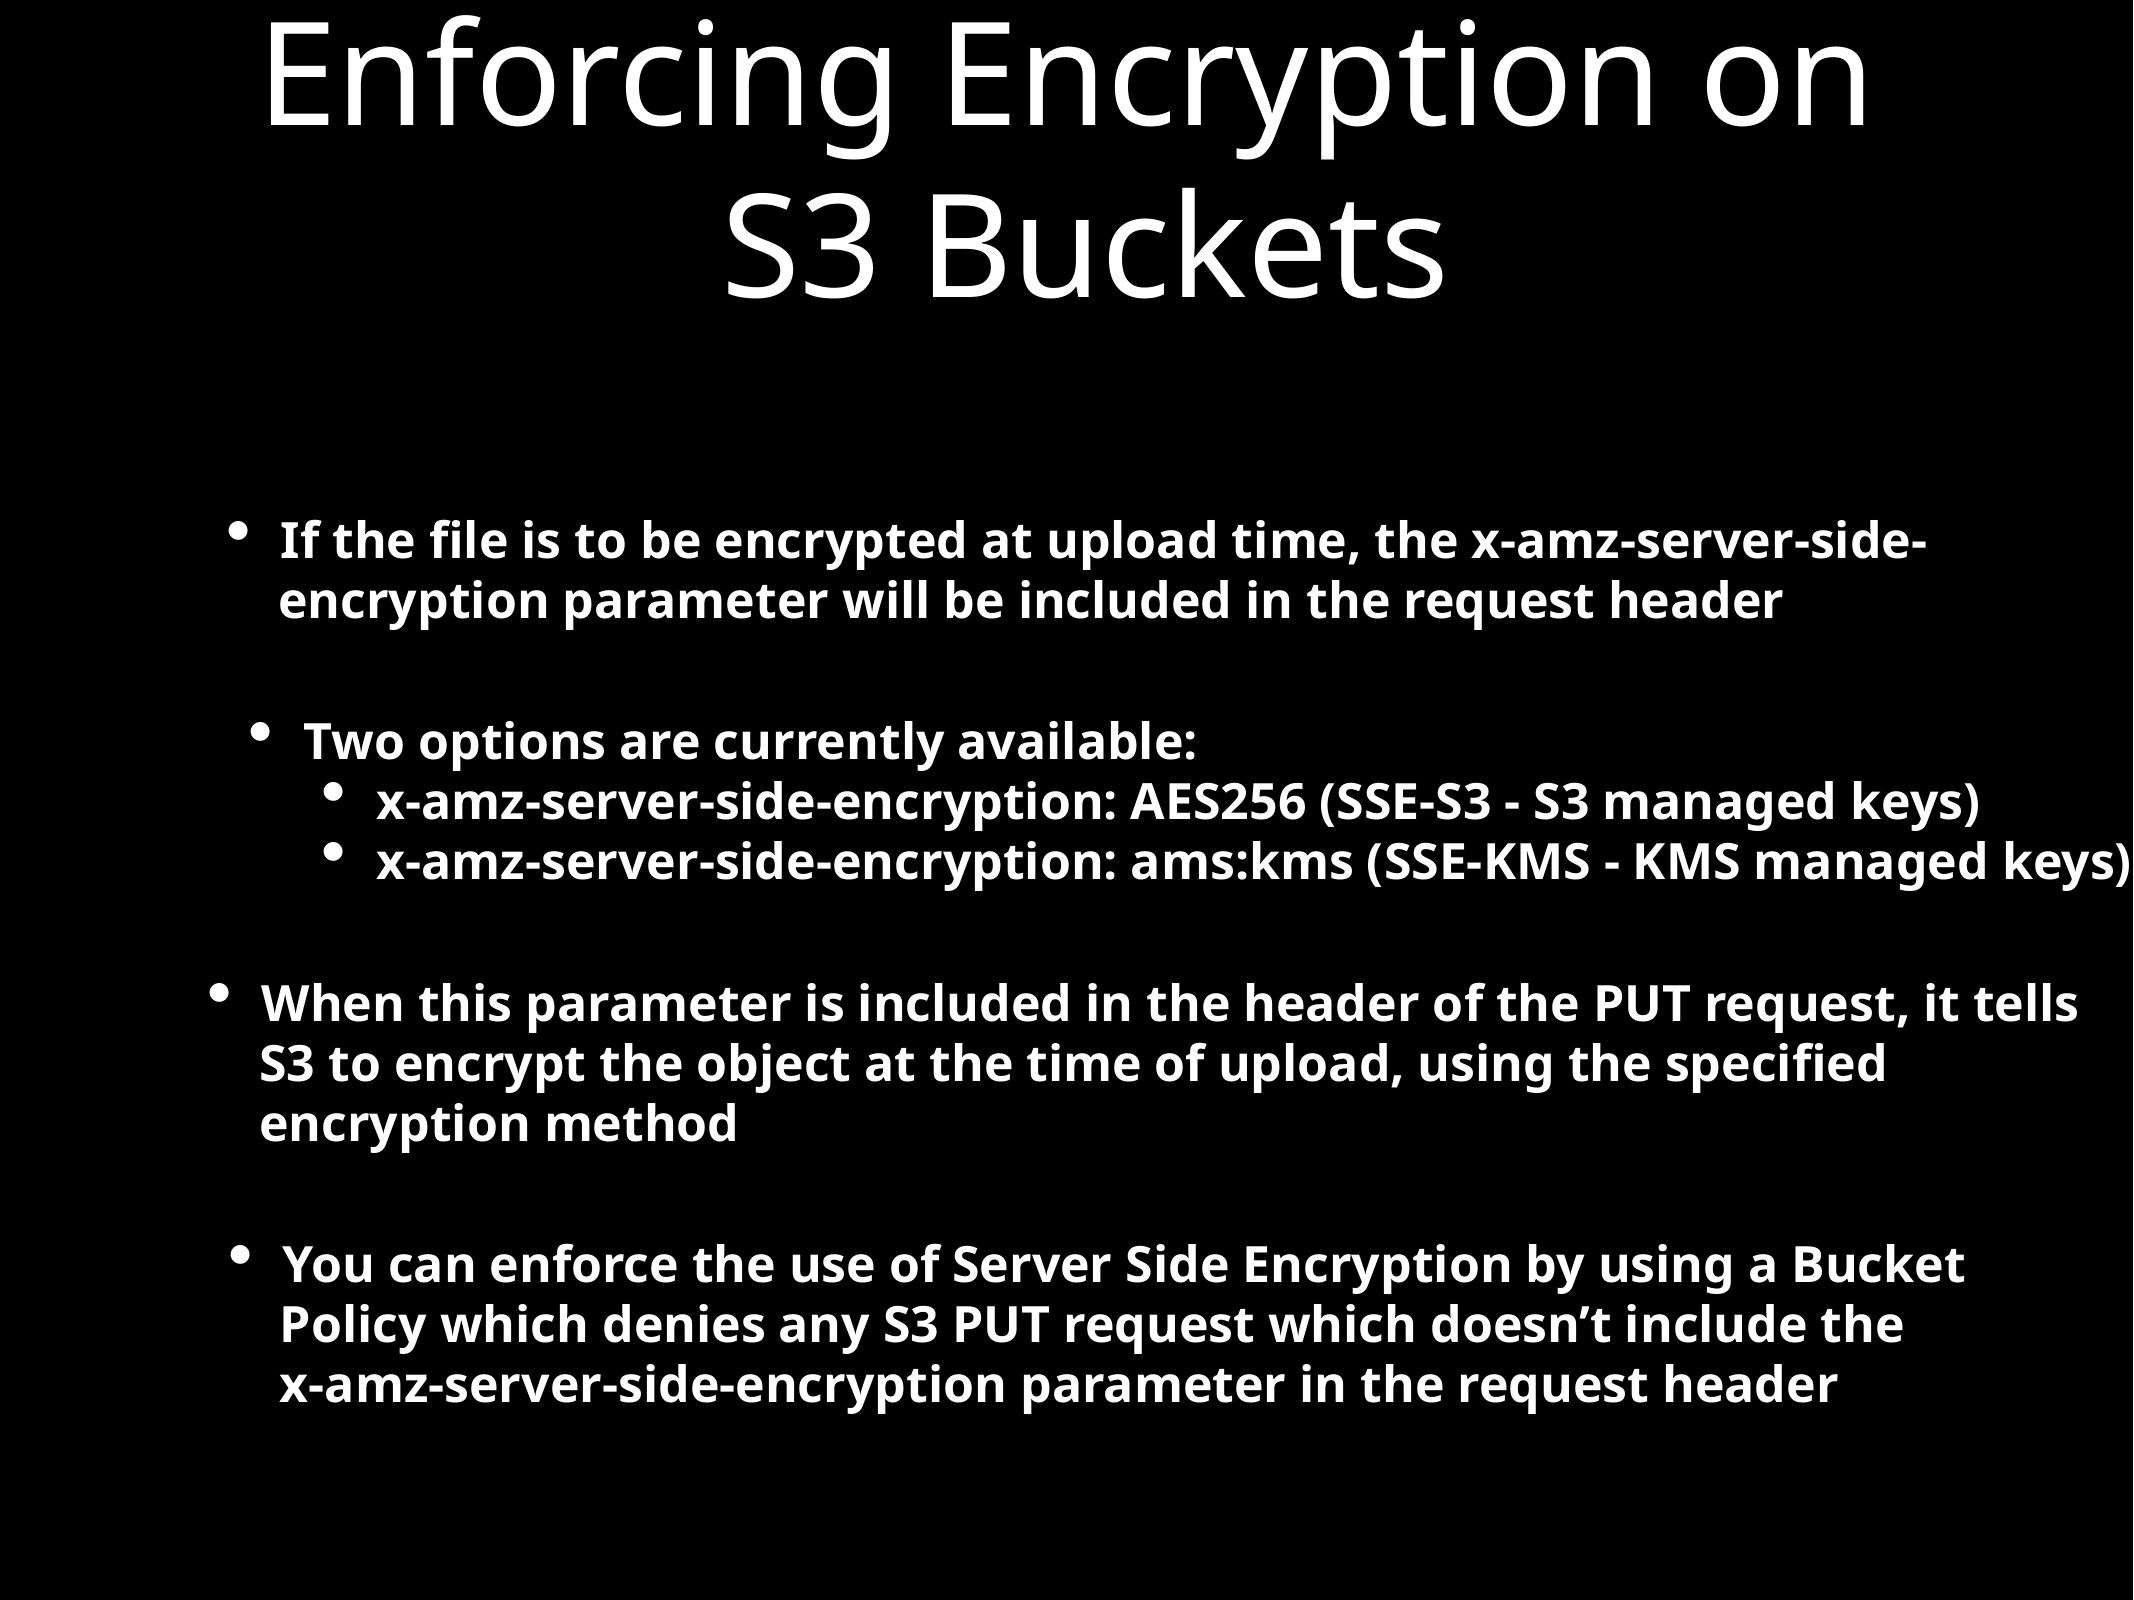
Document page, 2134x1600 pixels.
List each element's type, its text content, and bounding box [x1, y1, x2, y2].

text_box If the file is to be encrypted at upload time, the x-amz-server-side- encryption parameter will be included in the request header [217, 500, 1937, 638]
text_box You can enforce the use of Server Side Encryption by using a Bucket Policy which denies any S3 PUT request which doesn’t include the x-amz-server-side-encryption parameter in the request header [219, 1224, 1988, 1422]
text_box Two options are currently available: x-amz-server-side-encryption: AES256 (SSE-S3 - S3 managed keys) x-amz-server-side-encryption: ams:kms (SSE-KMS - KMS managed keys) [240, 701, 2134, 899]
text_box When this parameter is included in the header of the PUT request, it tells S3 to encrypt the object at the time of upload, using the specified encryption method [198, 963, 2089, 1160]
title Enforcing Encryption on S3 Buckets [66, 0, 2067, 336]
